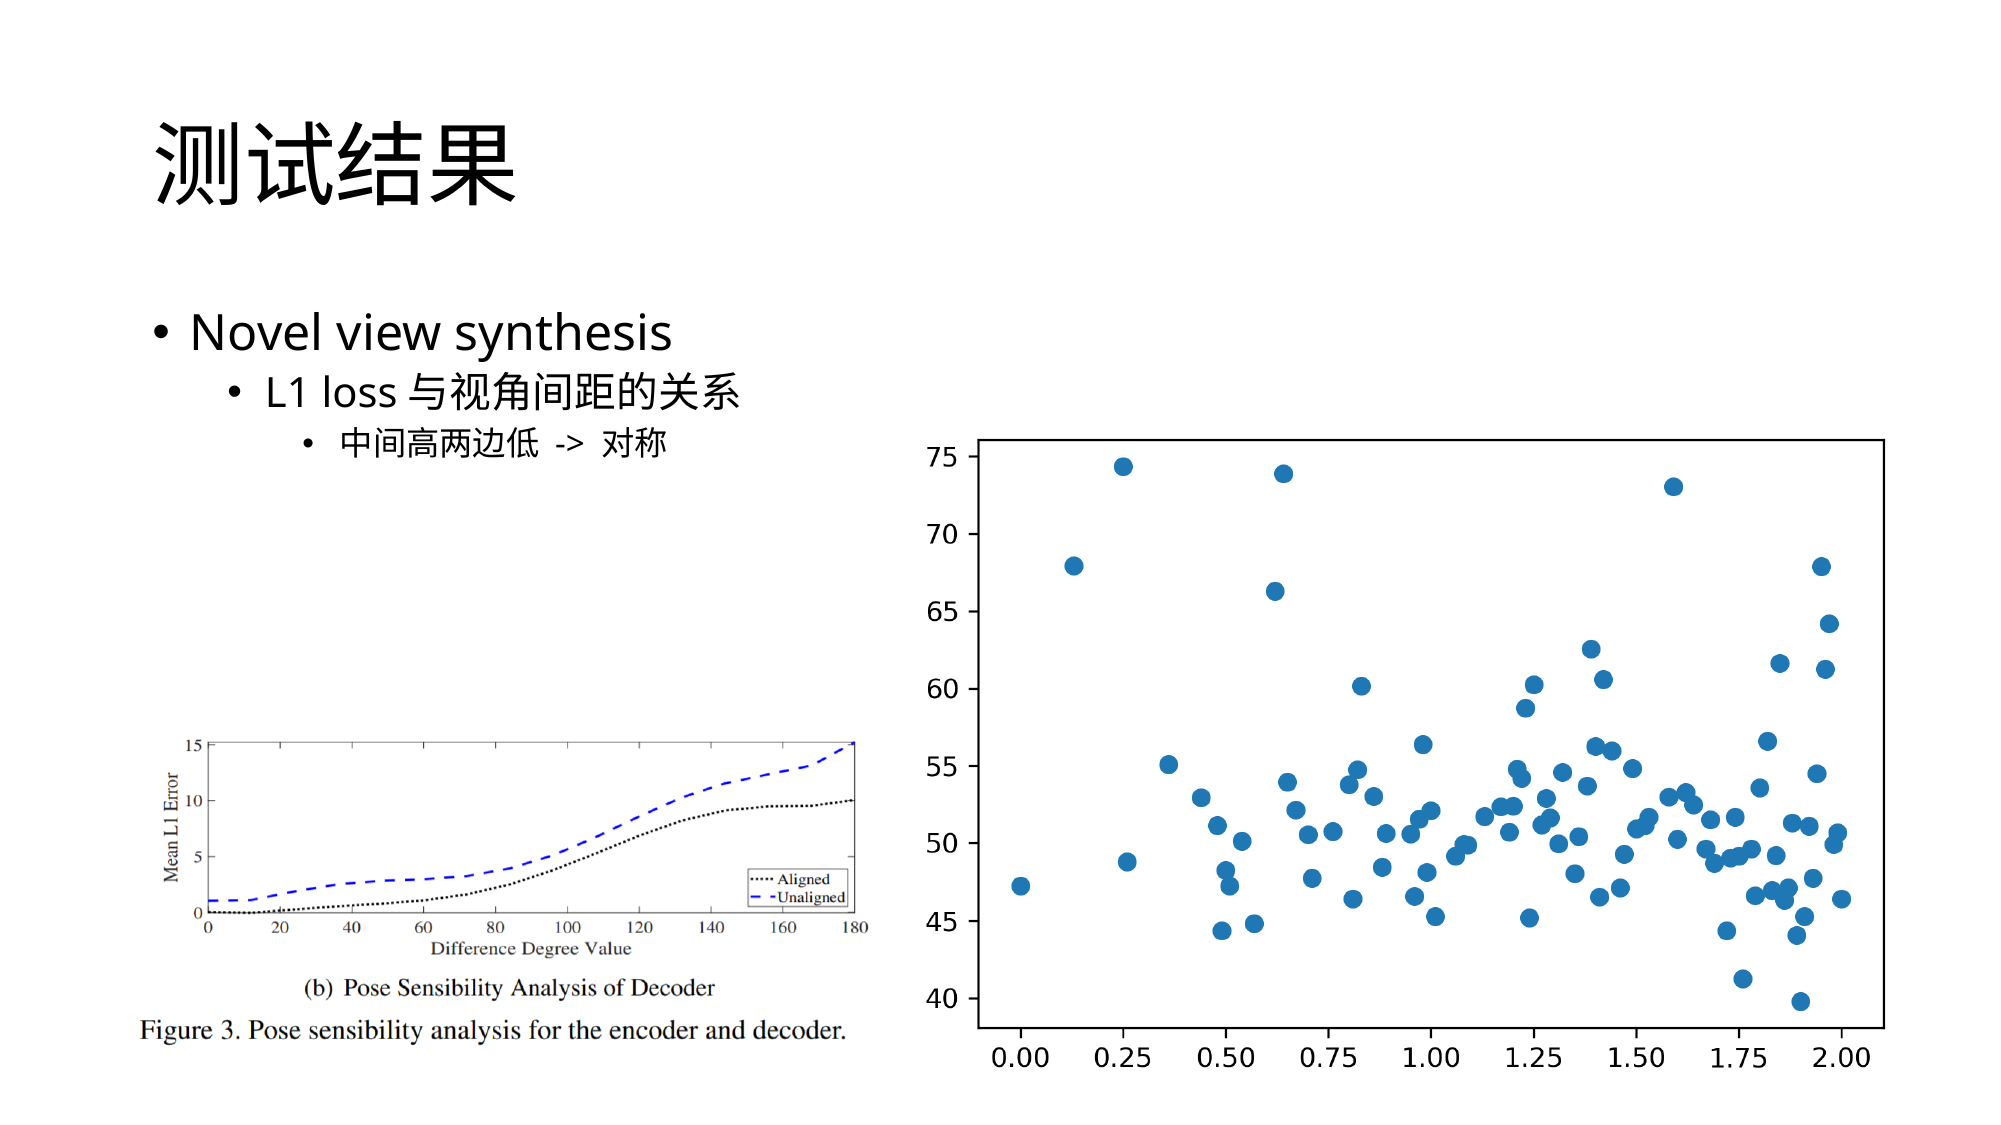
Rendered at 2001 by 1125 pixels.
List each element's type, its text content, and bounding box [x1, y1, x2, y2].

picture [119, 346, 2000, 1125]
title 测试结果 [137, 59, 1863, 278]
list Novel view synthesis L1 loss与视角间距的关系 中间高两边低 -> 对称 [137, 299, 1863, 712]
